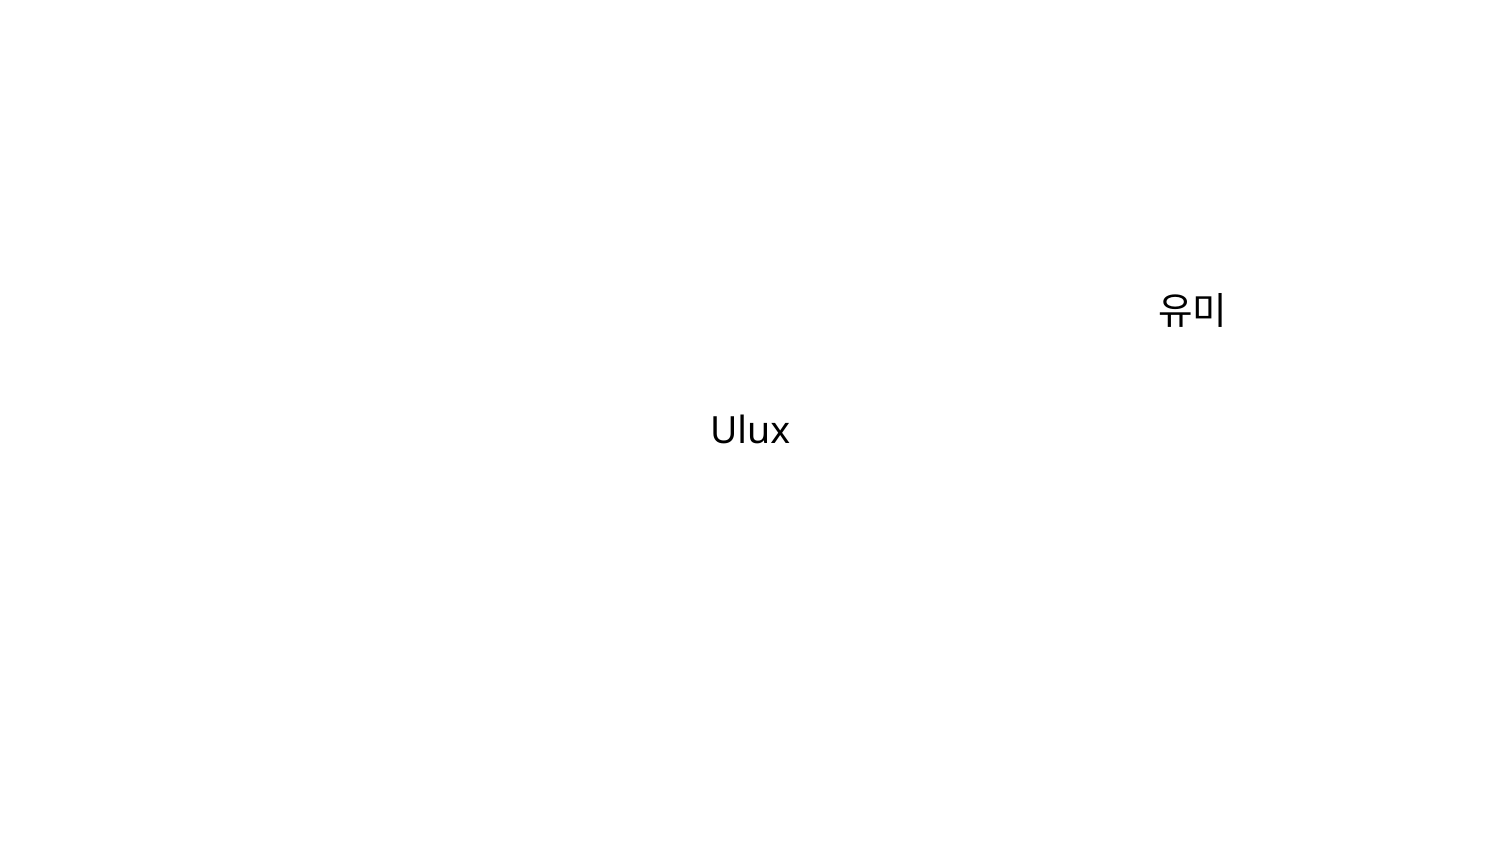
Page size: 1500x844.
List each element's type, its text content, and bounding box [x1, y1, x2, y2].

text_box 유미 [1143, 280, 1243, 340]
text_box Ulux [695, 399, 805, 459]
